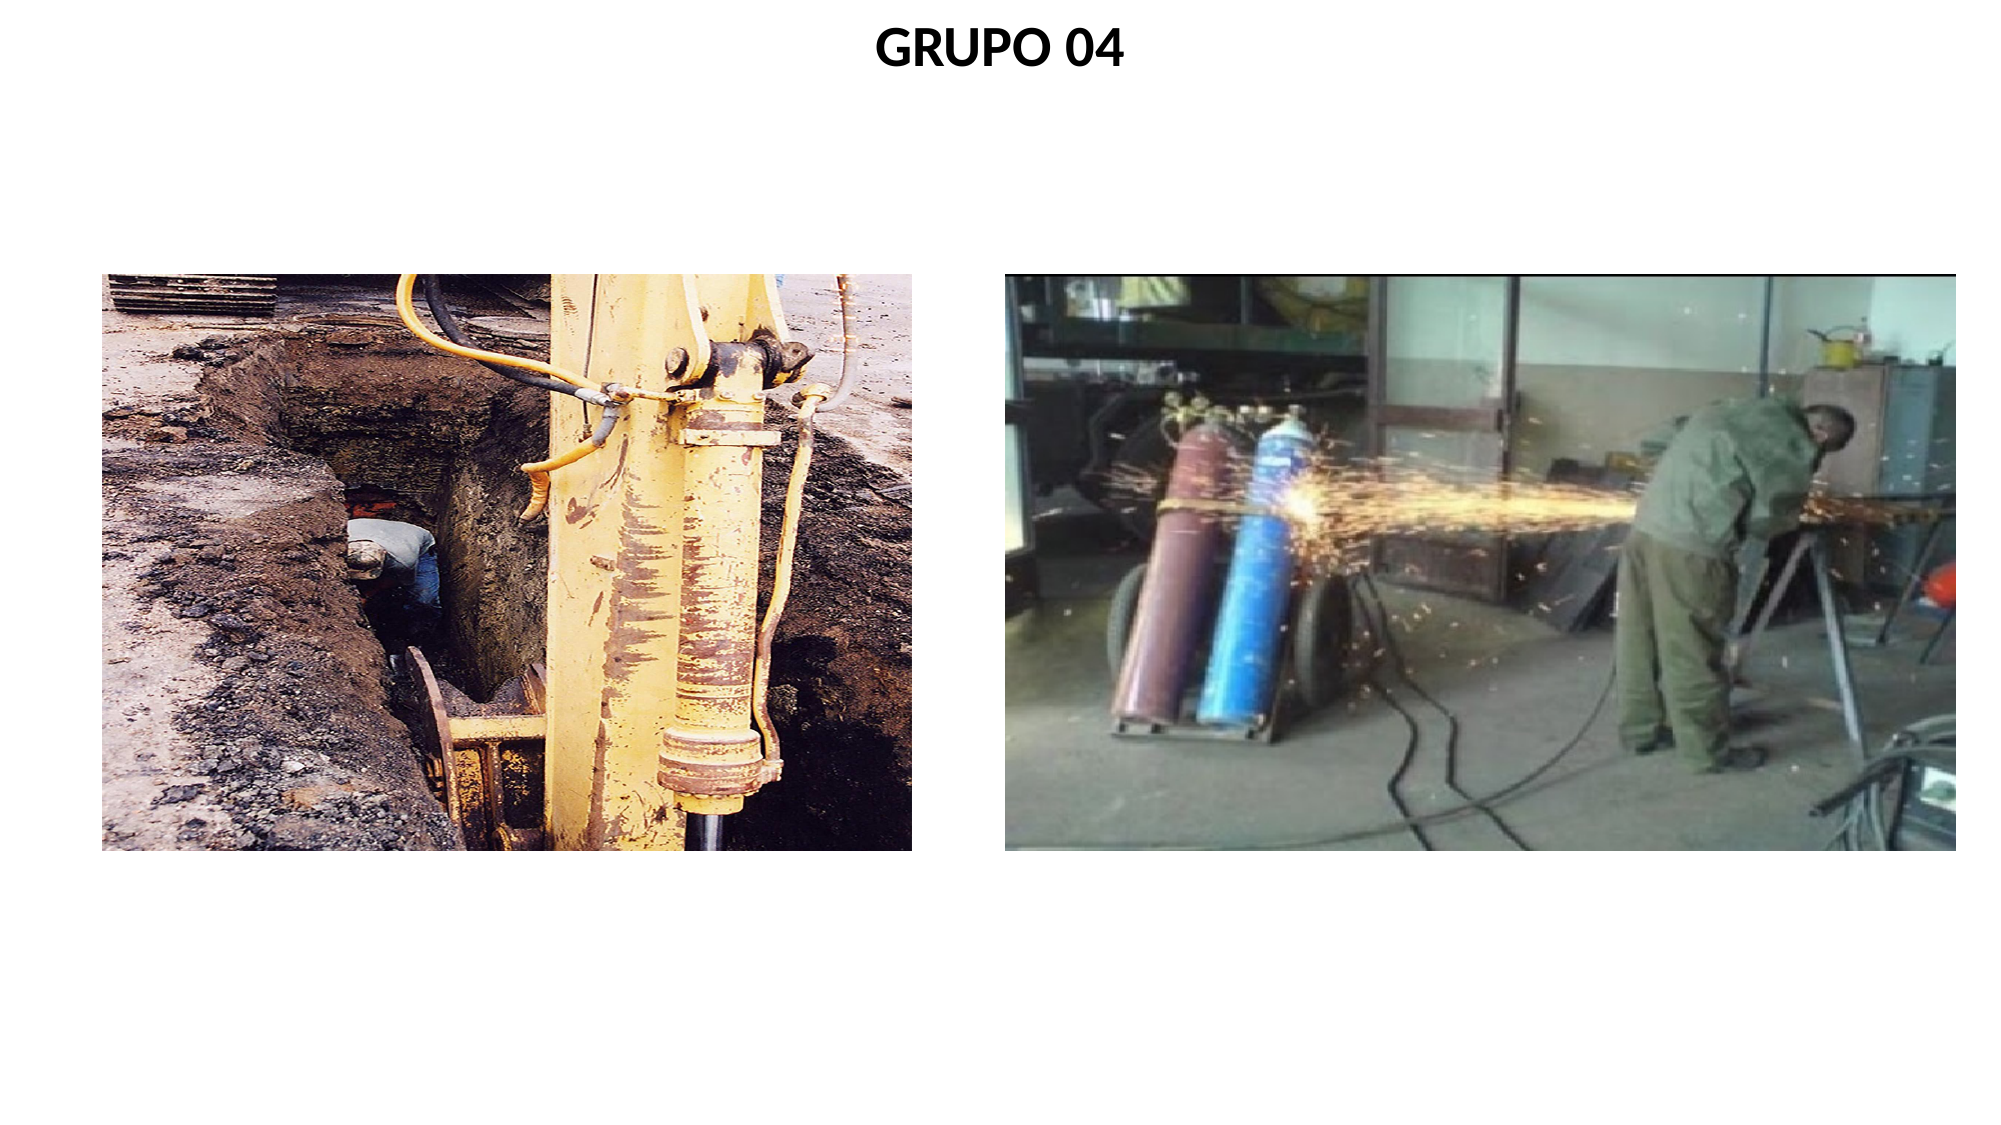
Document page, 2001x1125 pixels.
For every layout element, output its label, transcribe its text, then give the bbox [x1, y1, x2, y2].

picture [102, 274, 912, 851]
text_box GRUPO 04 [385, 0, 1615, 86]
picture [1005, 274, 1956, 851]
